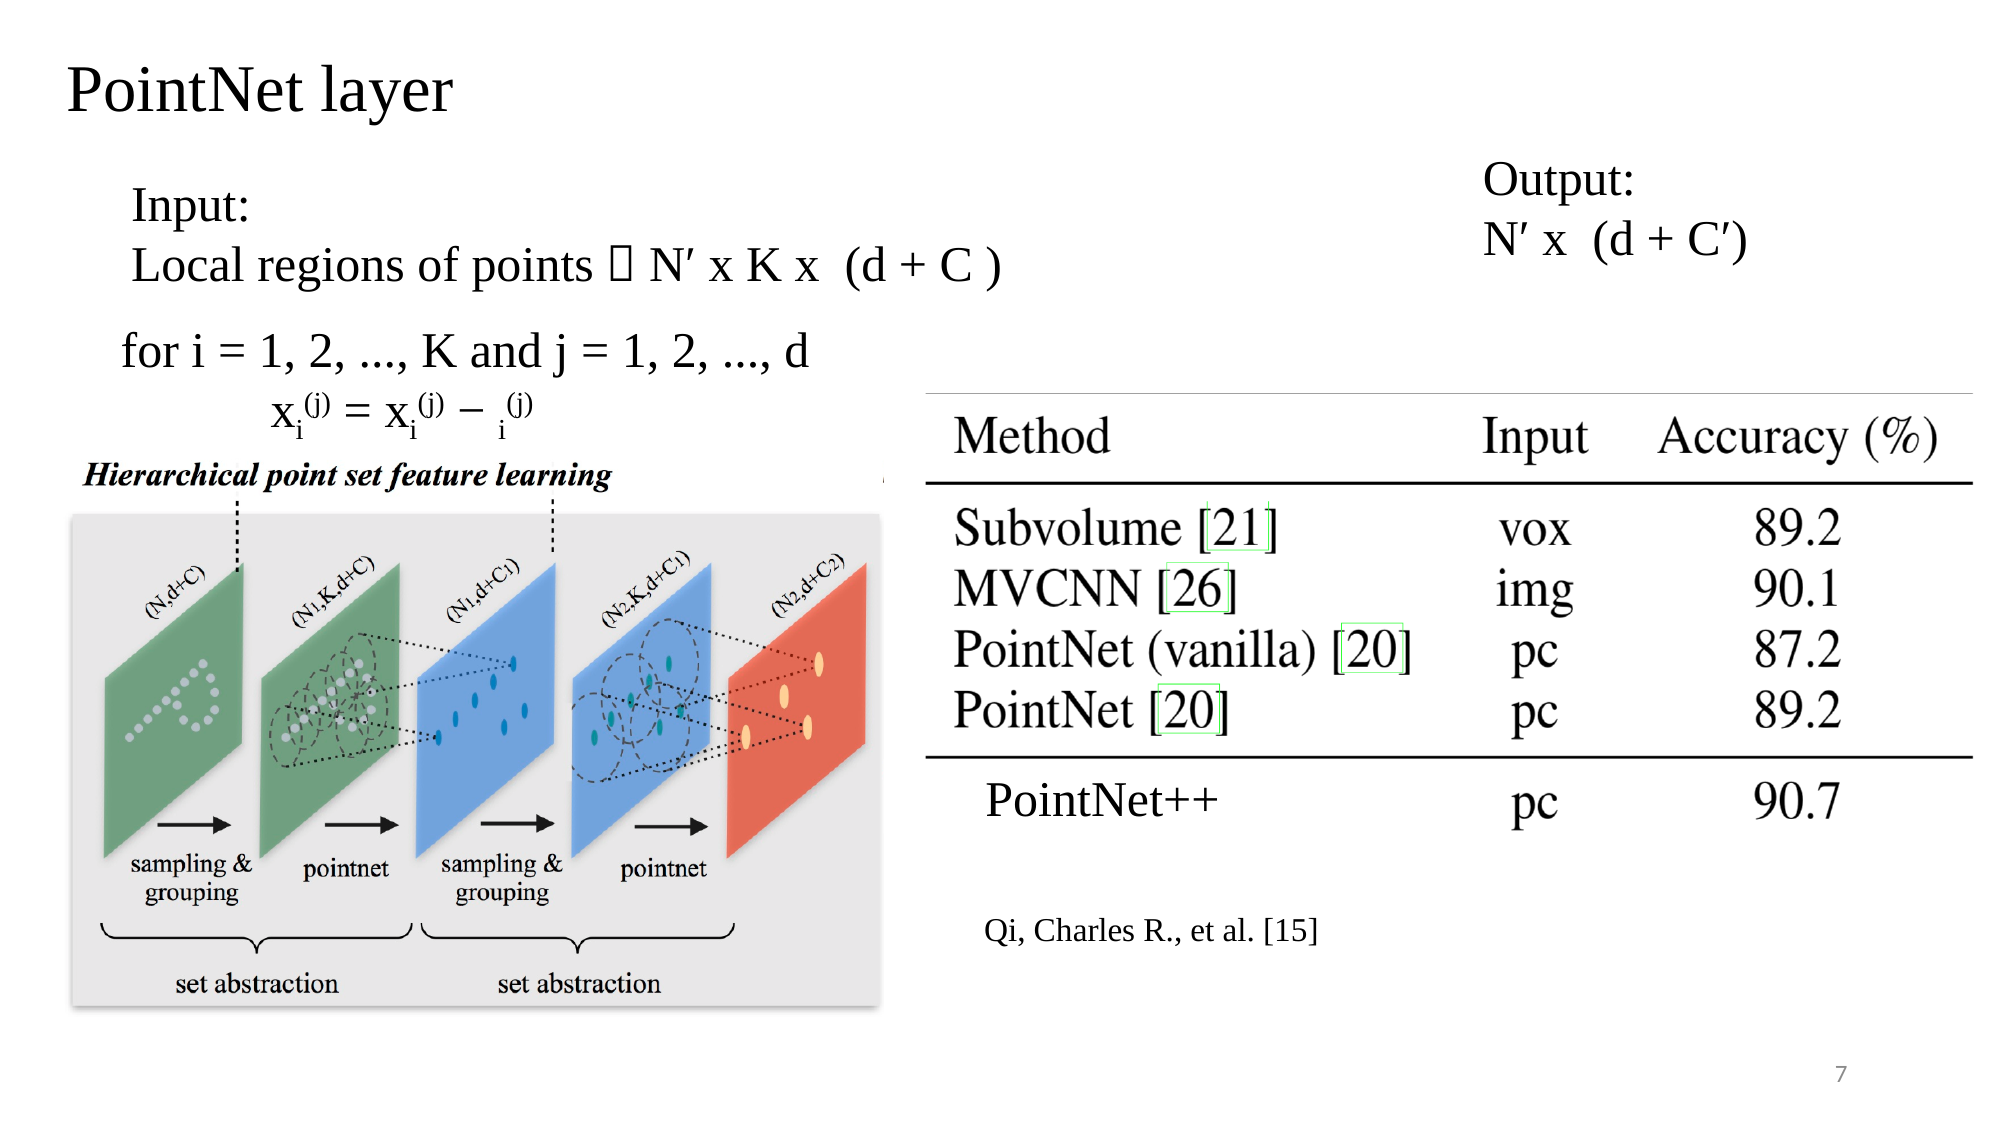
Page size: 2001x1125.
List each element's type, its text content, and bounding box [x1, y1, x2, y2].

text_box Output: N′ x (d + C′) [1468, 138, 1764, 273]
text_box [883, 393, 2000, 834]
slide_number 7 [1412, 1042, 1863, 1103]
text_box Qi, Charles R., et al. [15] [969, 900, 1335, 956]
picture [49, 458, 884, 1017]
text_box Input: Local regions of points  N′ x K x (d + C ) [116, 163, 1018, 299]
text_box PointNet layer [51, 37, 487, 132]
